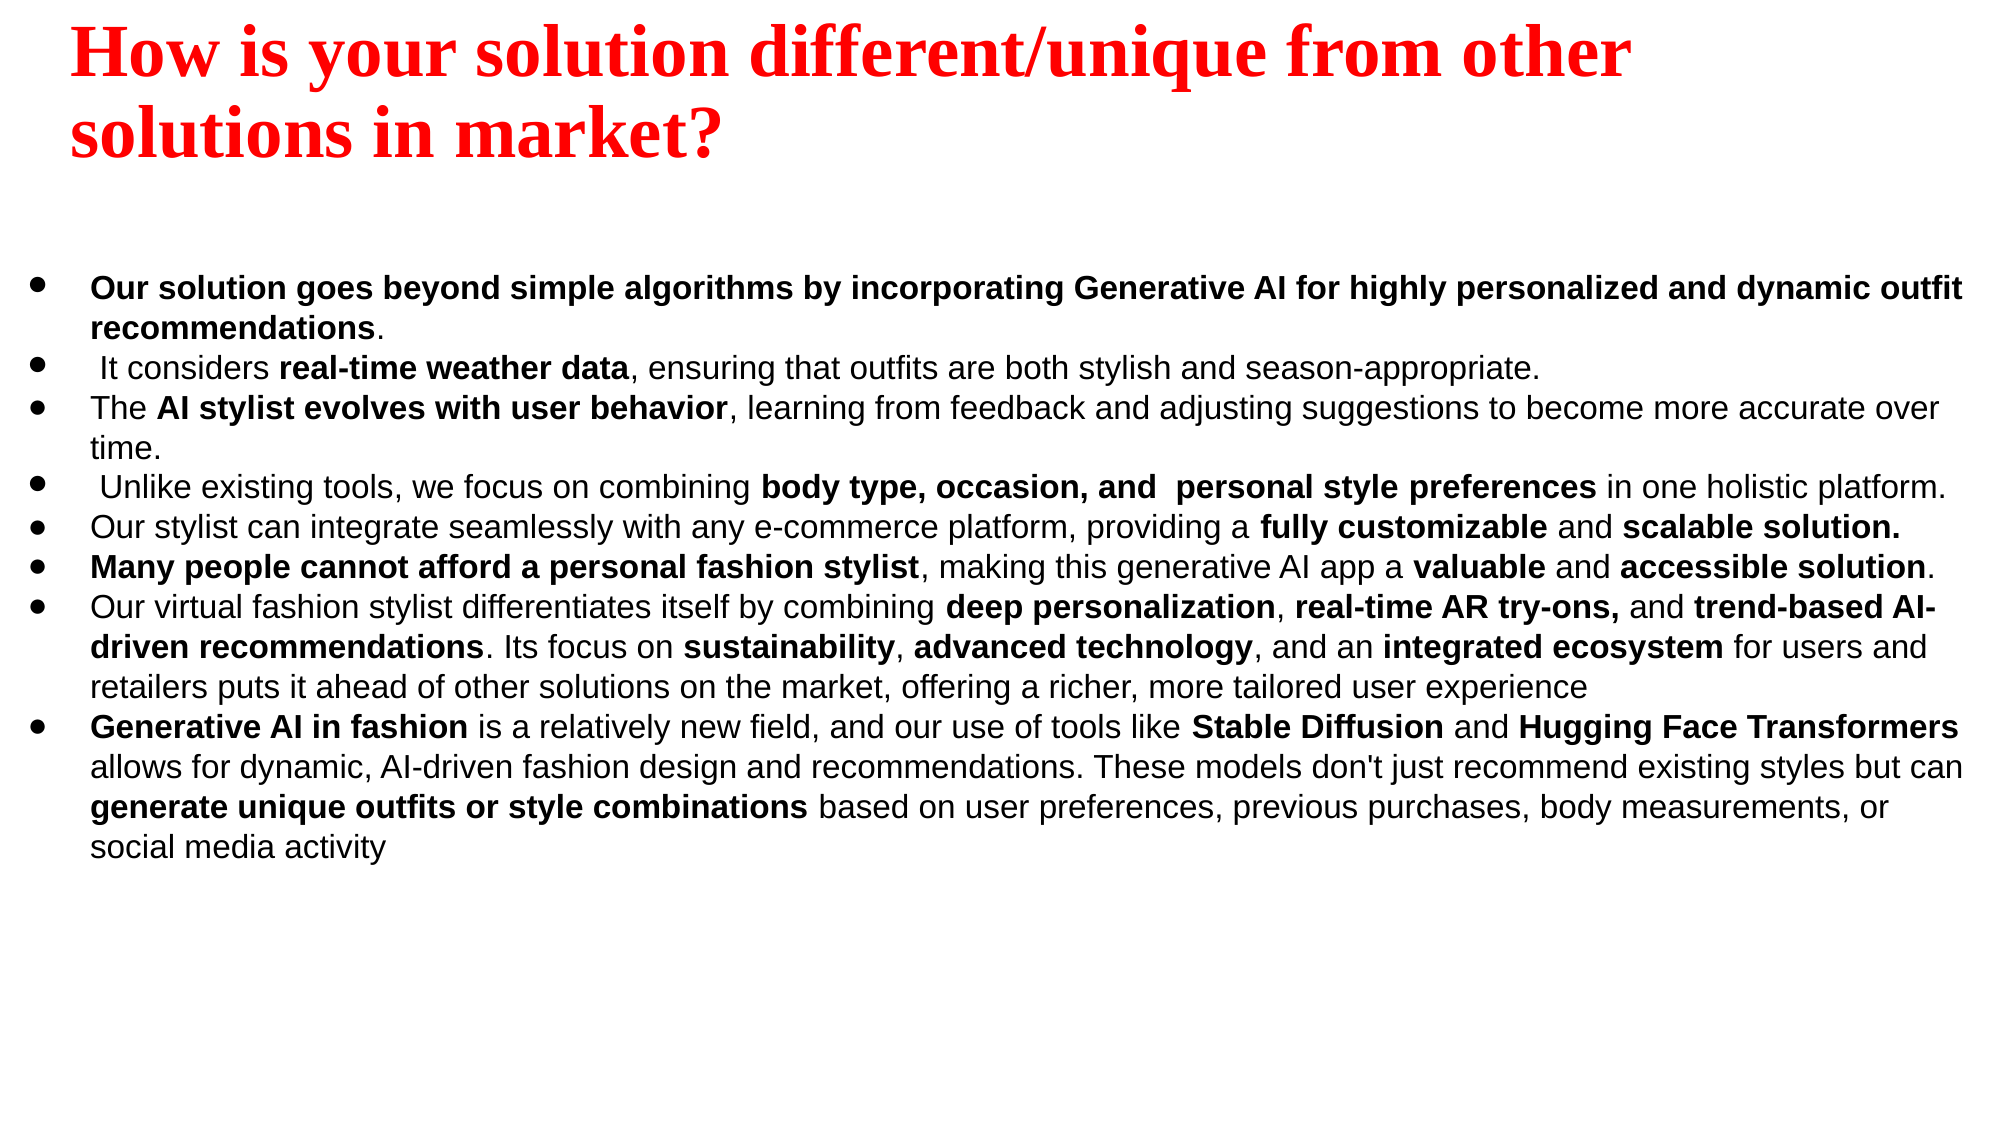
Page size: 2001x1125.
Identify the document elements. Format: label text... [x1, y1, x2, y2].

text_box Our solution goes beyond simple algorithms by incorporating Generative AI for highly personalized and dynamic outfit recommendations. It considers real-time weather data, ensuring that outfits are both stylish and season-appropriate. The AI stylist evolves with user behavior, learning from feedback and adjusting suggestions to become more accurate over time. Unlike existing tools, we focus on combining body type, occasion, and personal style preferences in one holistic platform. Our stylist can integrate seamlessly with any e-commerce platform, providing a fully customizable and scalable solution. Many people cannot afford a personal fashion stylist, making this generative AI app a valuable and accessible solution. Our virtual fashion stylist differentiates itself by combining deep personalization, real-time AR try-ons, and trend-based AI-driven recommendations. Its focus on sustainability, advanced technology, and an integrated ecosystem for users and retailers puts it ahead of other solutions on the market, offering a richer, more tailored user experience Generative AI in fashion is a relatively new field, and our use of tools like Stable Diffusion and Hugging Face Transformers allows for dynamic, AI-driven fashion design and recommendations. These models don't just recommend existing styles but can generate unique outfits or style combinations based on user preferences, previous purchases, body measurements, or social media activity [0, 251, 2000, 960]
title How is your solution different/unique from other solutions in market? [55, 56, 1907, 130]
